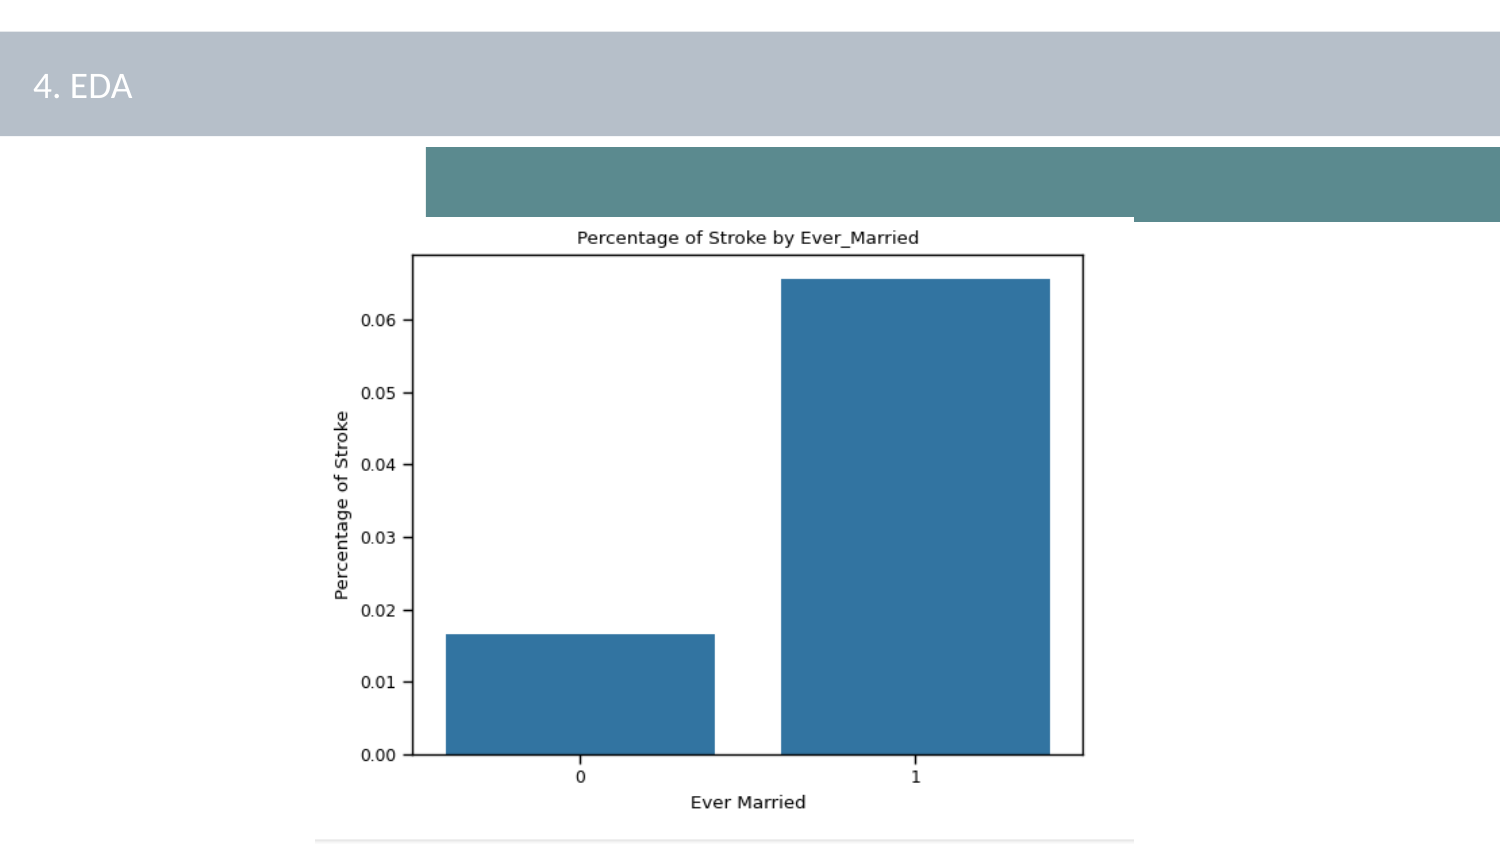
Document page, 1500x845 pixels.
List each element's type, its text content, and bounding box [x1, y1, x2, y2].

text_box [0, 31, 1500, 137]
text_box 4. EDA [18, 53, 633, 114]
text_box [425, 147, 1500, 222]
picture [315, 217, 1134, 844]
